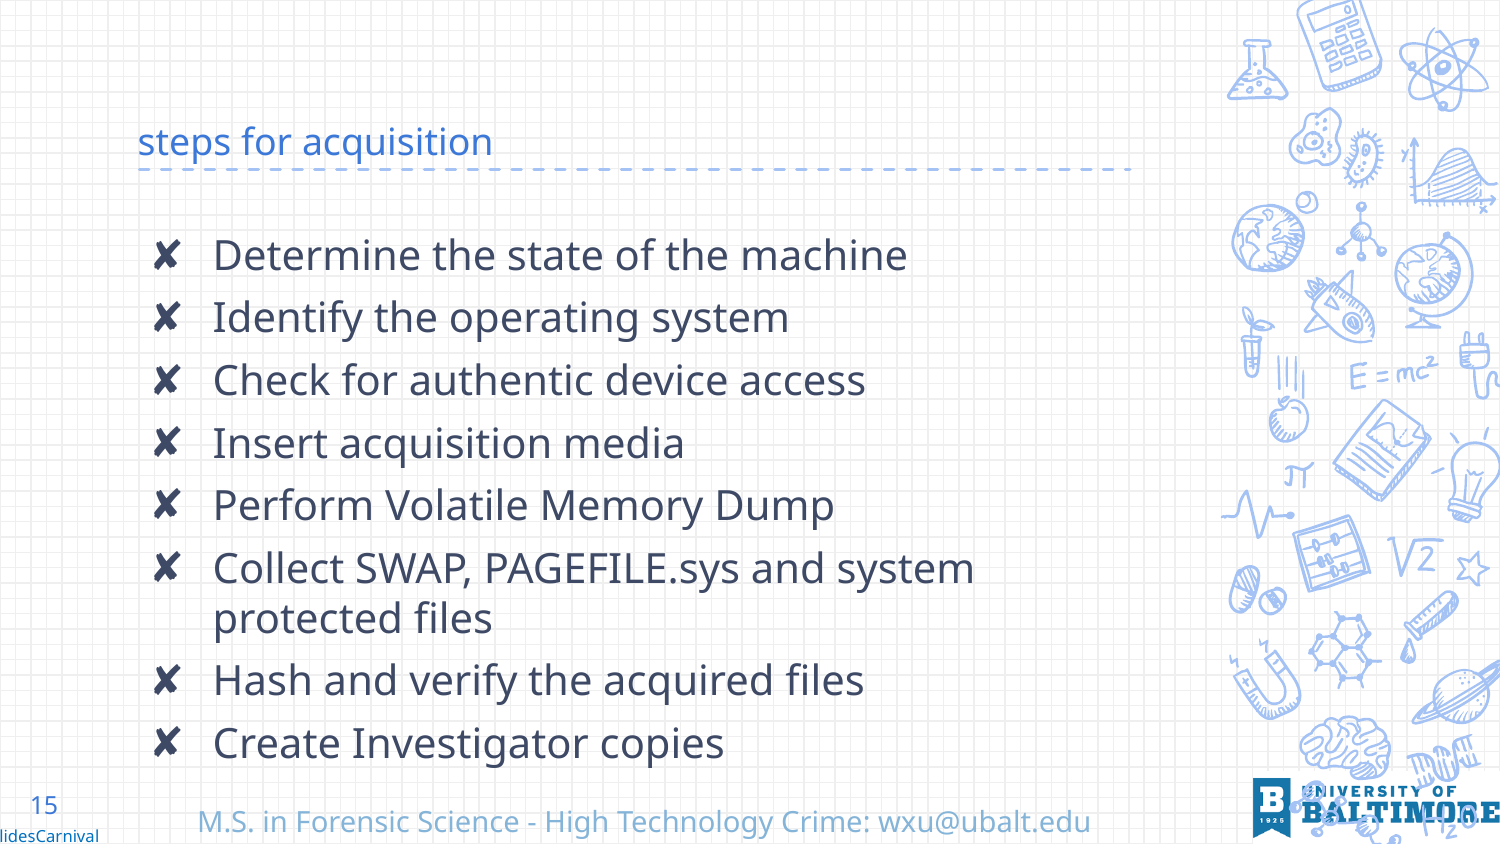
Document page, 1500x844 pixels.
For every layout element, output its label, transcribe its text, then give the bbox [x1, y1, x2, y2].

list Determine the state of the machine Identify the operating system Check for authentic device access Insert acquisition media Perform Volatile Memory Dump Collect SWAP, PAGEFILE.sys and system protected files Hash and verify the acquired files Create Investigator copies [122, 213, 1130, 806]
picture [1253, 771, 1500, 844]
picture [1365, 817, 1376, 833]
title steps for acquisition [122, 36, 1130, 178]
picture [1327, 813, 1336, 822]
picture [1316, 786, 1321, 797]
slide_number 15 [14, 774, 105, 840]
